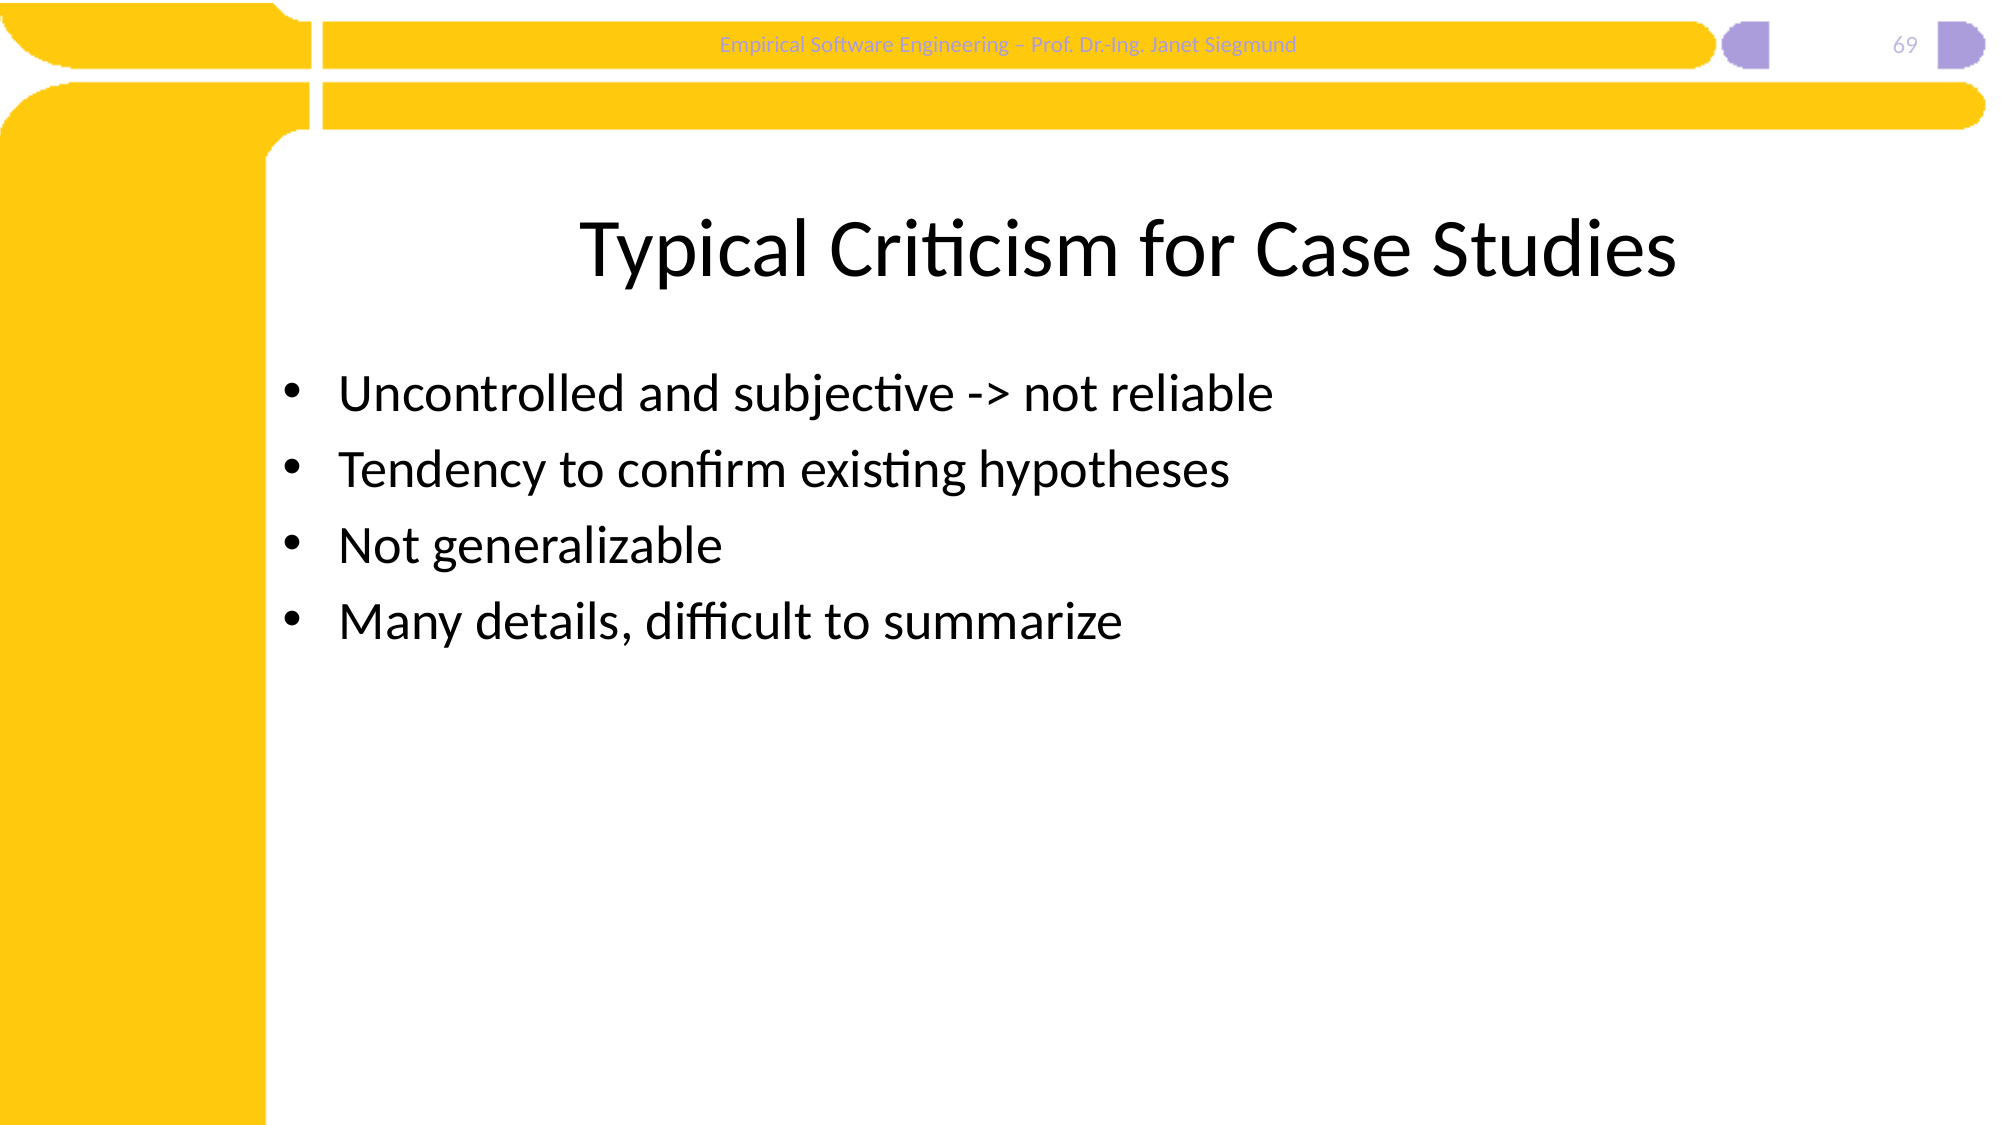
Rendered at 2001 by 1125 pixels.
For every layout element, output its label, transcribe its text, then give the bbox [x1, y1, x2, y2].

slide_number 69 [1767, 20, 1934, 67]
picture [0, 3, 1999, 1125]
list Uncontrolled and subjective -> not reliable Tendency to confirm existing hypotheses Not generalizable Many details, difficult to summarize [267, 349, 1993, 1104]
title Typical Criticism for Case Studies [267, 149, 1993, 338]
